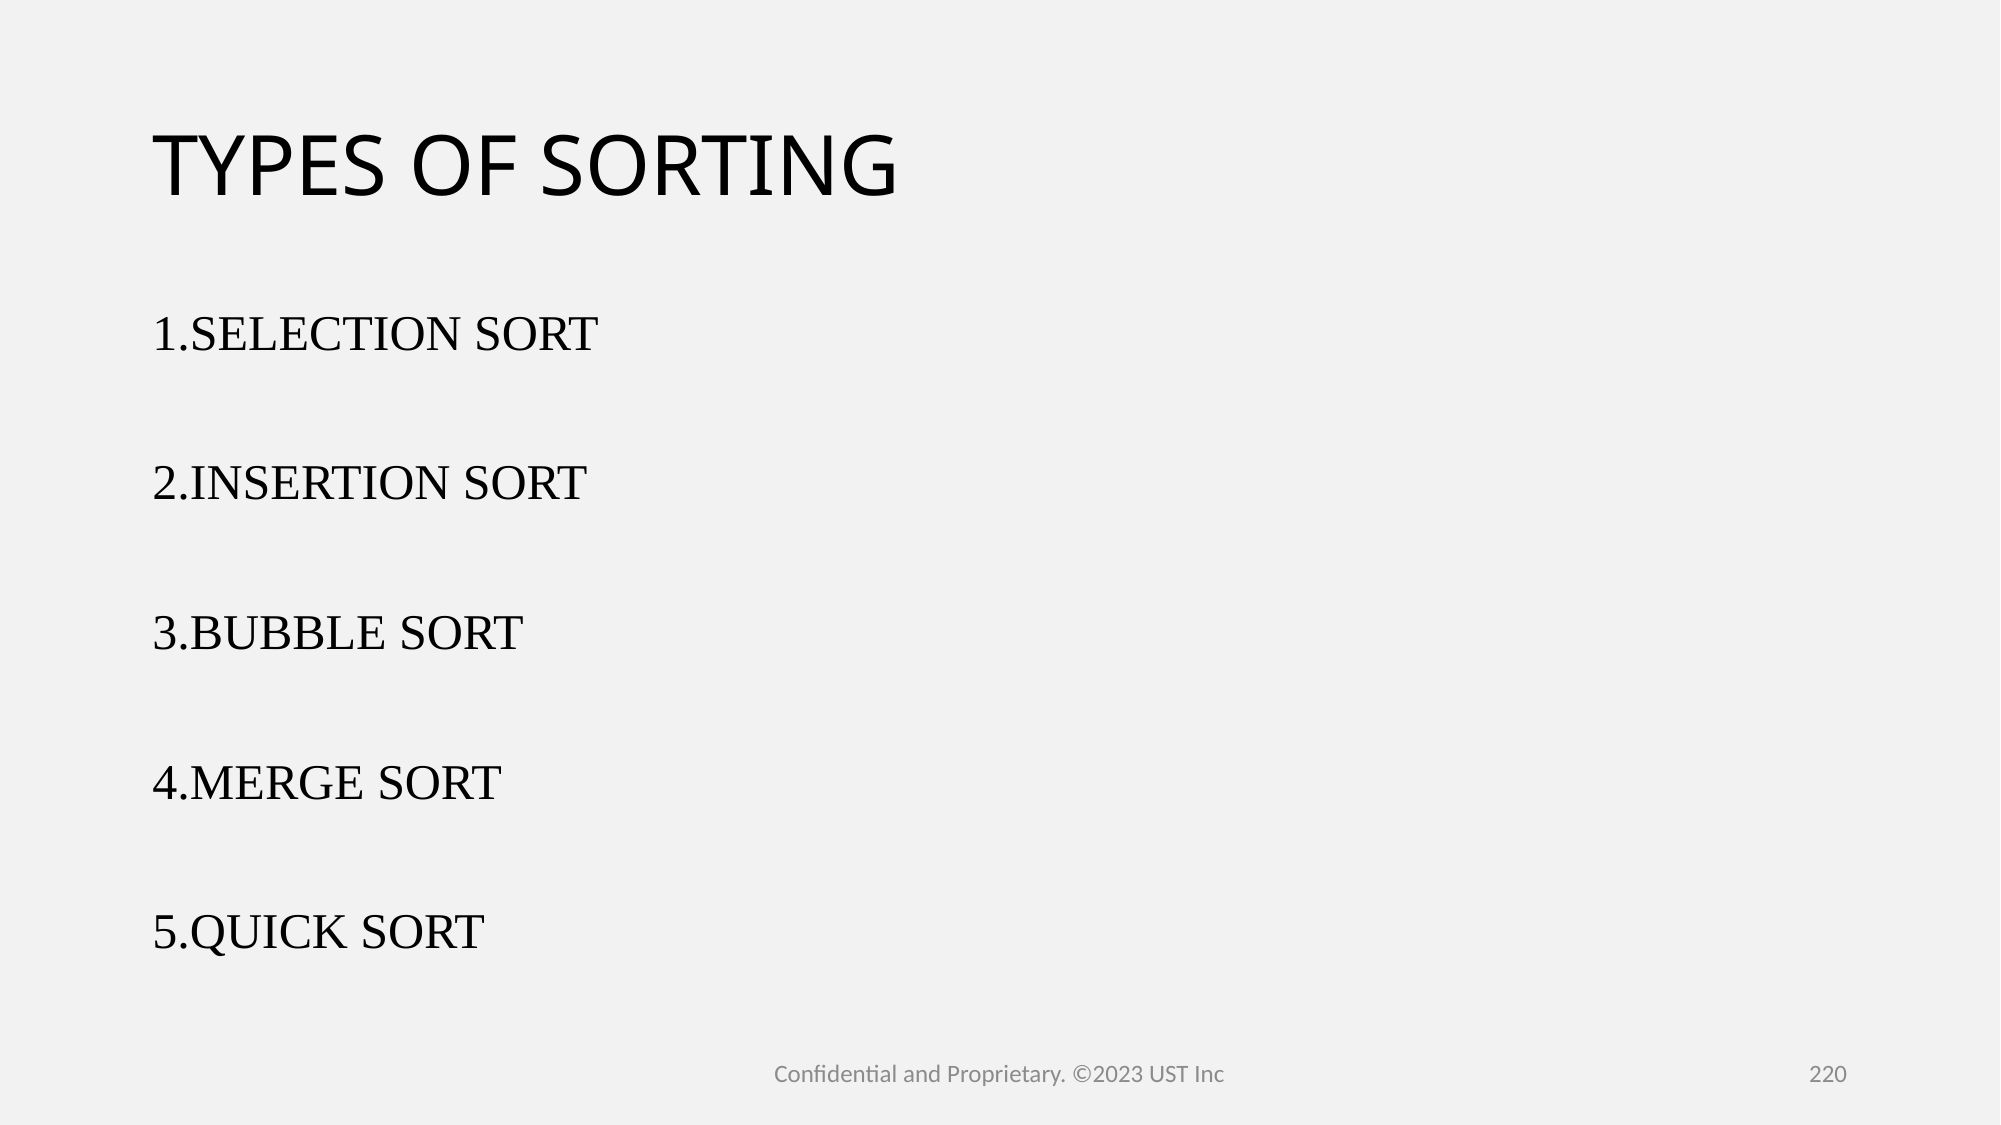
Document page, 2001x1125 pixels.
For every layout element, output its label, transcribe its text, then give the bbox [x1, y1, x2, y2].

slide_number 220 [1412, 1042, 1863, 1103]
list 1.SELECTION SORT 2.INSERTION SORT 3.BUBBLE SORT 4.MERGE SORT 5.QUICK SORT [137, 299, 2000, 1014]
footer Confidential and Proprietary. ©2023 UST Inc [662, 1042, 1338, 1103]
title TYPES OF SORTING [137, 59, 1863, 278]
